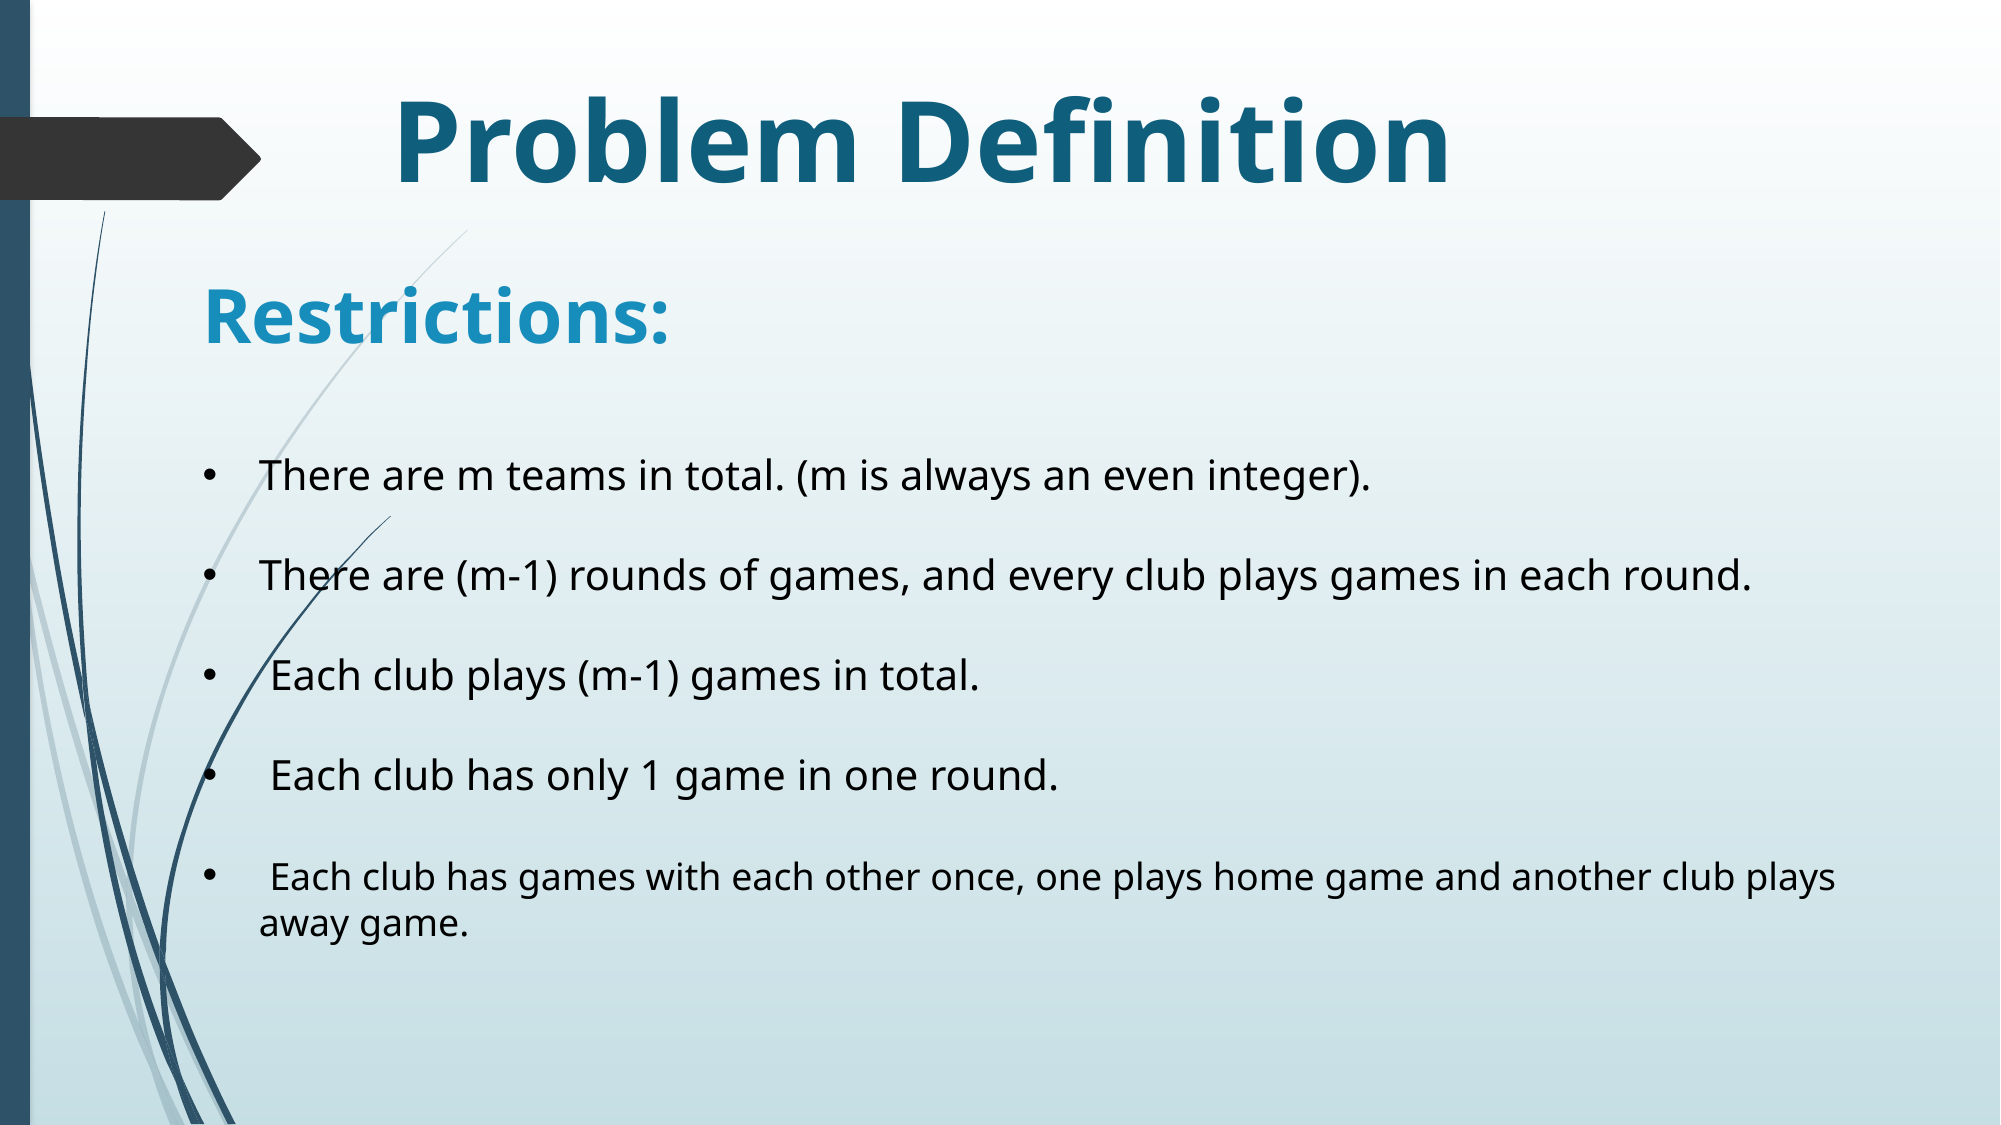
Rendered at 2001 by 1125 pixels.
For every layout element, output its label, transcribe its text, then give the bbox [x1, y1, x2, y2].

text_box Restrictions: There are m teams in total. (m is always an even integer). There are (m-1) rounds of games, and every club plays games in each round. Each club plays (m-1) games in total. Each club has only 1 game in one round. Each club has games with each other once, one plays home game and another club plays away game. [187, 261, 1881, 1002]
title Problem Definition [376, 62, 1839, 261]
